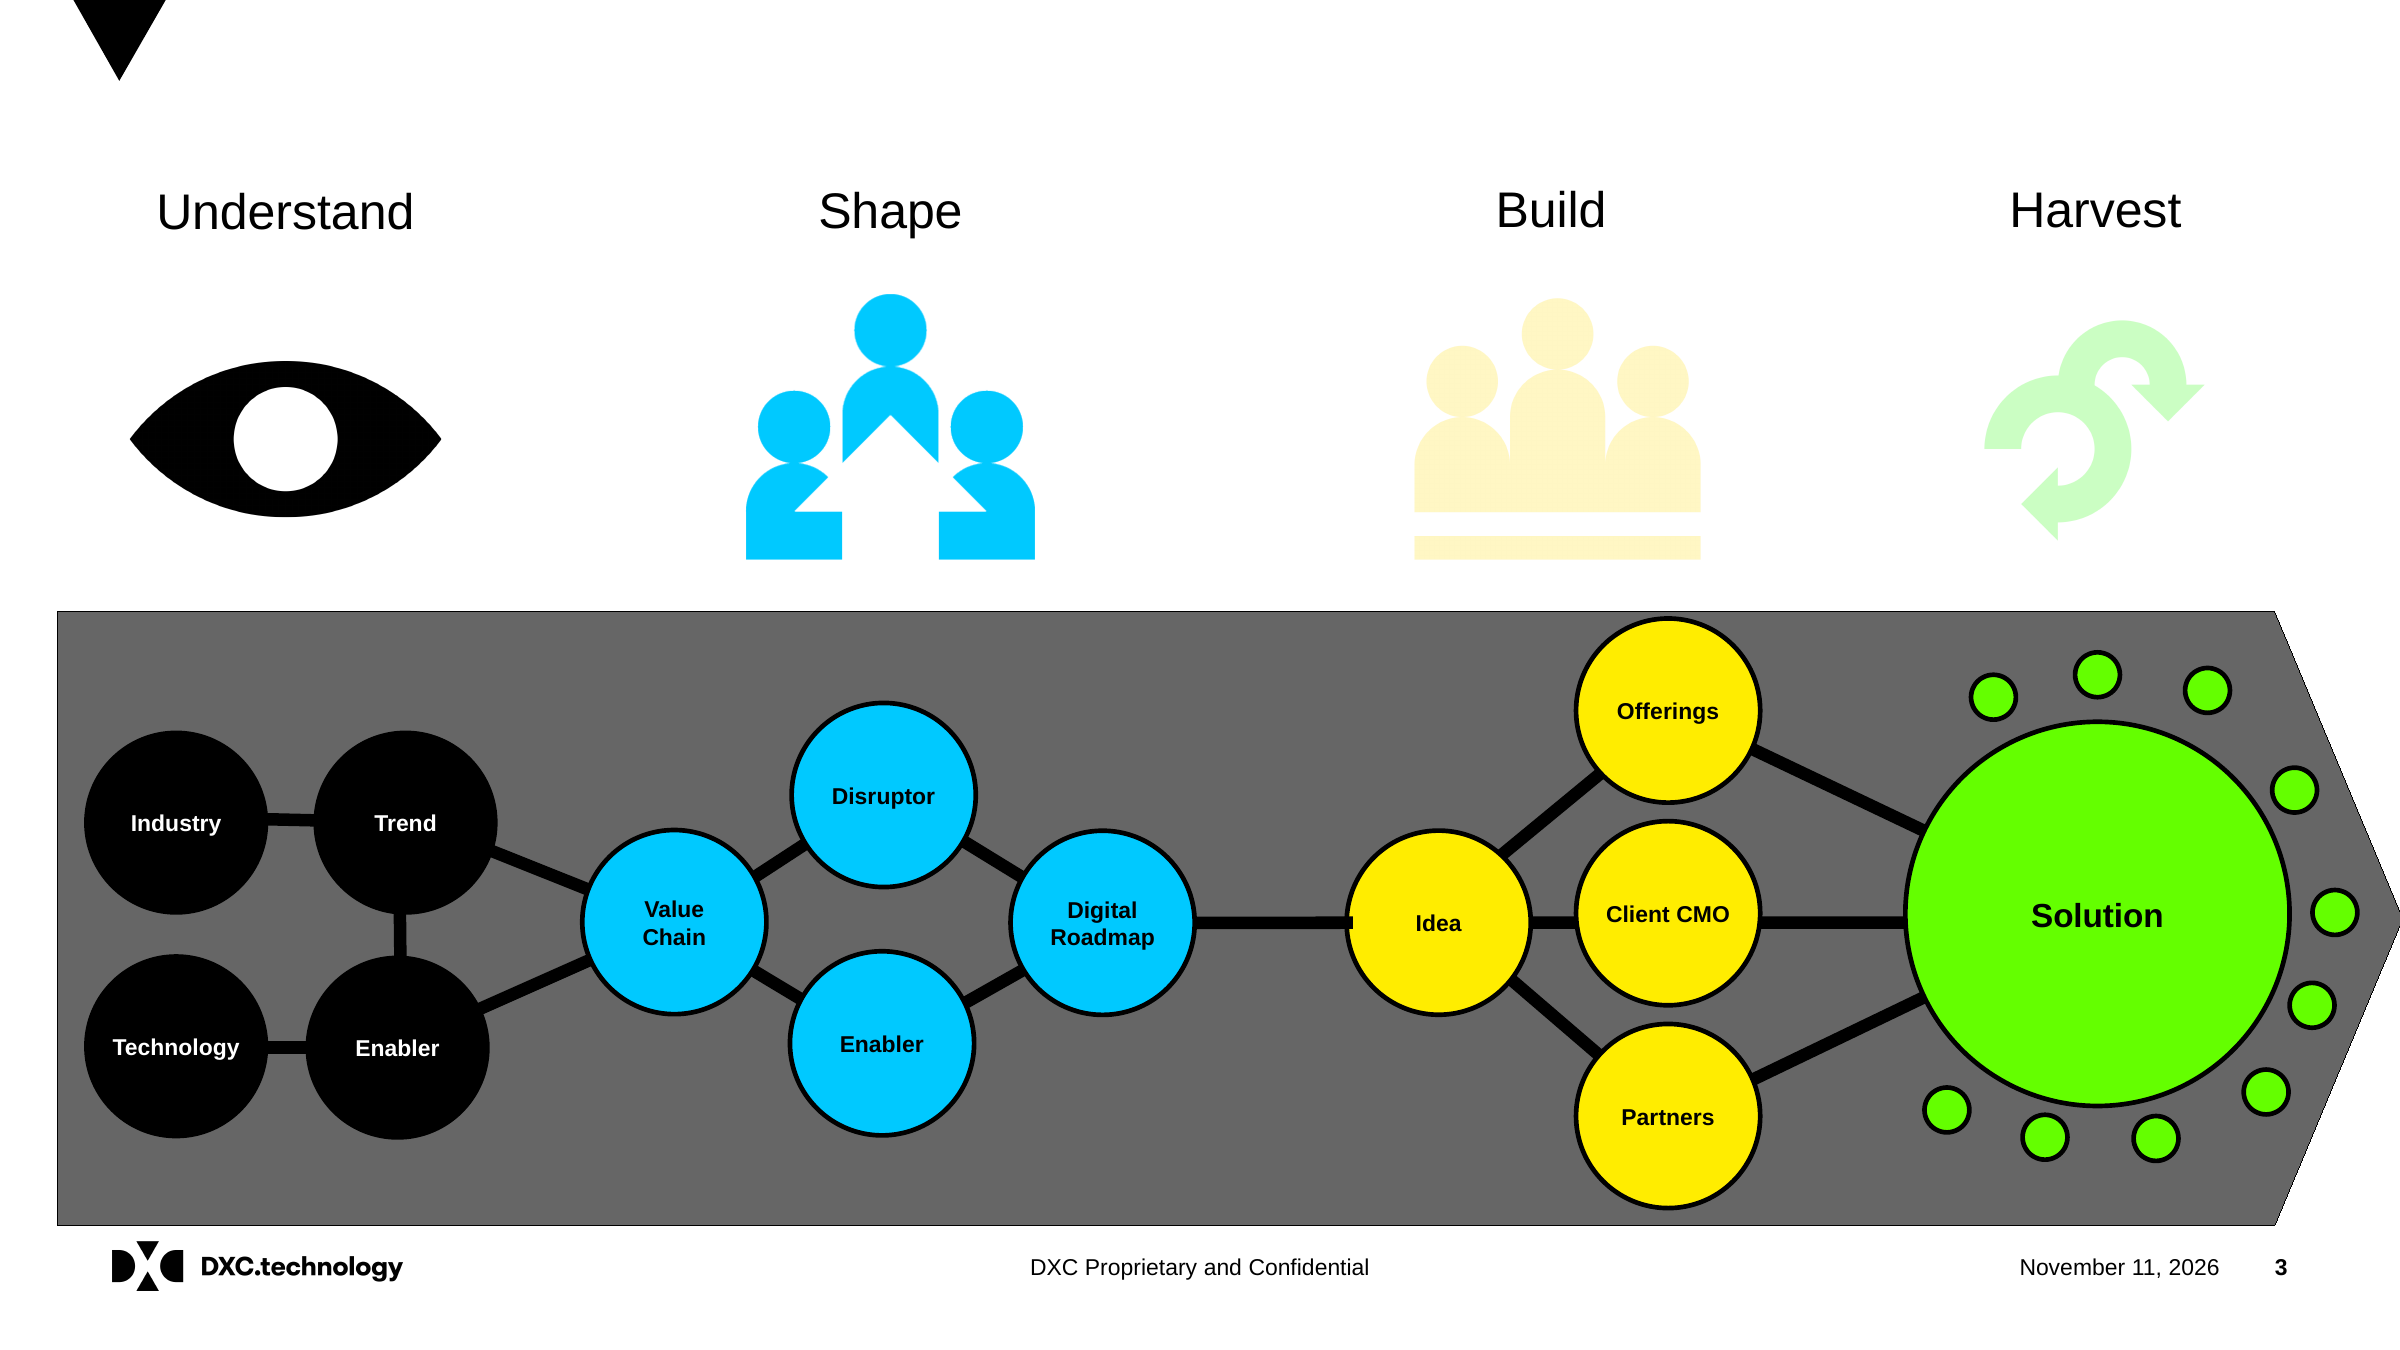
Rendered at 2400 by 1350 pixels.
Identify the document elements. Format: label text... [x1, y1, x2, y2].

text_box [57, 611, 2400, 1226]
text_box Build [1394, 170, 1708, 246]
picture [129, 282, 442, 596]
picture [1414, 274, 1701, 560]
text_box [582, 702, 1195, 1136]
text_box Shape [734, 171, 1047, 246]
picture [733, 282, 1047, 596]
text_box Understand [129, 171, 442, 247]
picture [1984, 320, 2205, 541]
text_box Harvest [1938, 170, 2253, 246]
